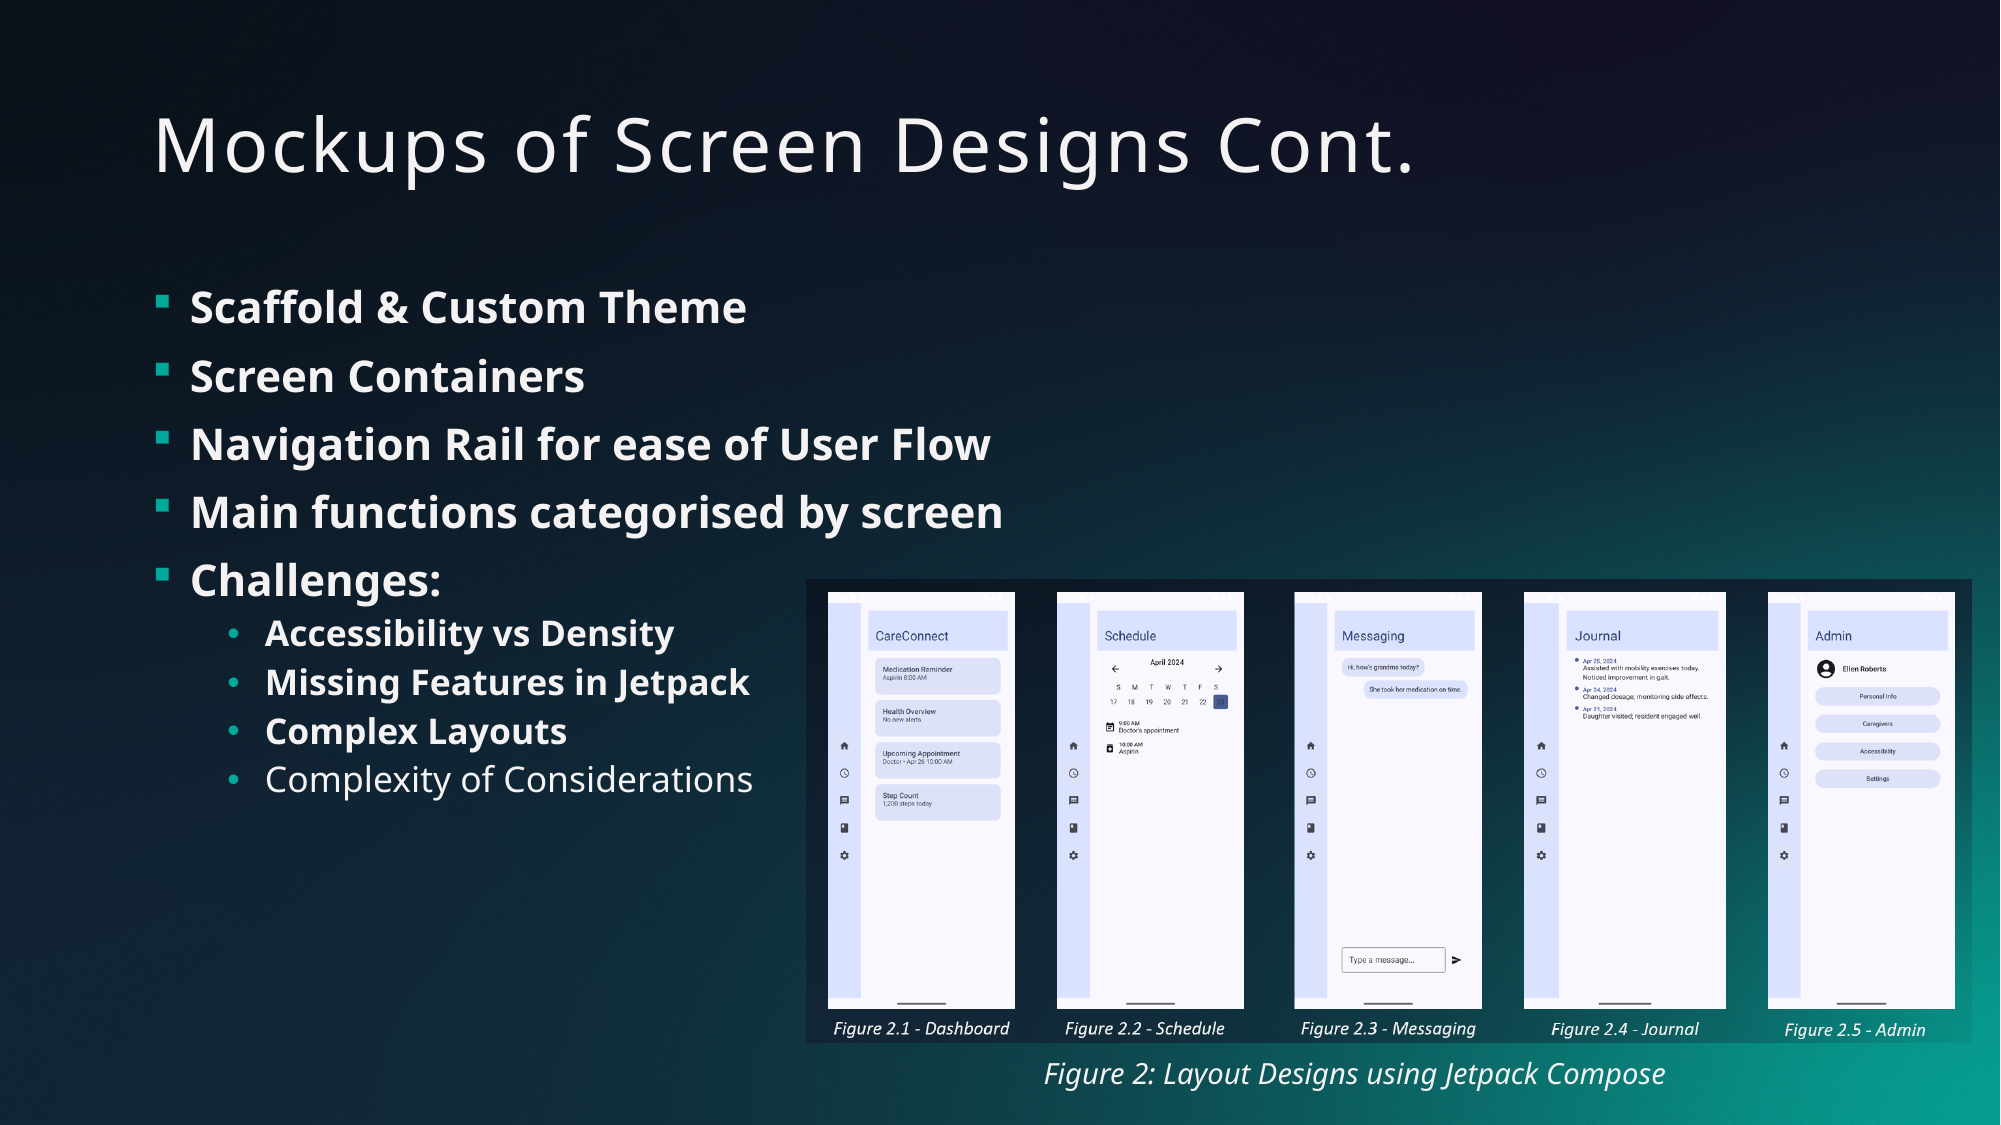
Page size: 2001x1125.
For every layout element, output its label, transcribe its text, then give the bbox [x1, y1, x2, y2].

text_box Mockups of Screen Designs Cont. [137, 59, 1863, 215]
text_box Scaffold & Custom Theme Screen Containers Navigation Rail for ease of User Flow Main functions categorised by screen Challenges: Accessibility vs Density Missing Features in Jetpack Complex Layouts Complexity of Considerations [137, 215, 1930, 1104]
text_box Figure 2: Layout Designs using Jetpack Compose [756, 1047, 1954, 1098]
picture [0, 0, 2000, 1125]
